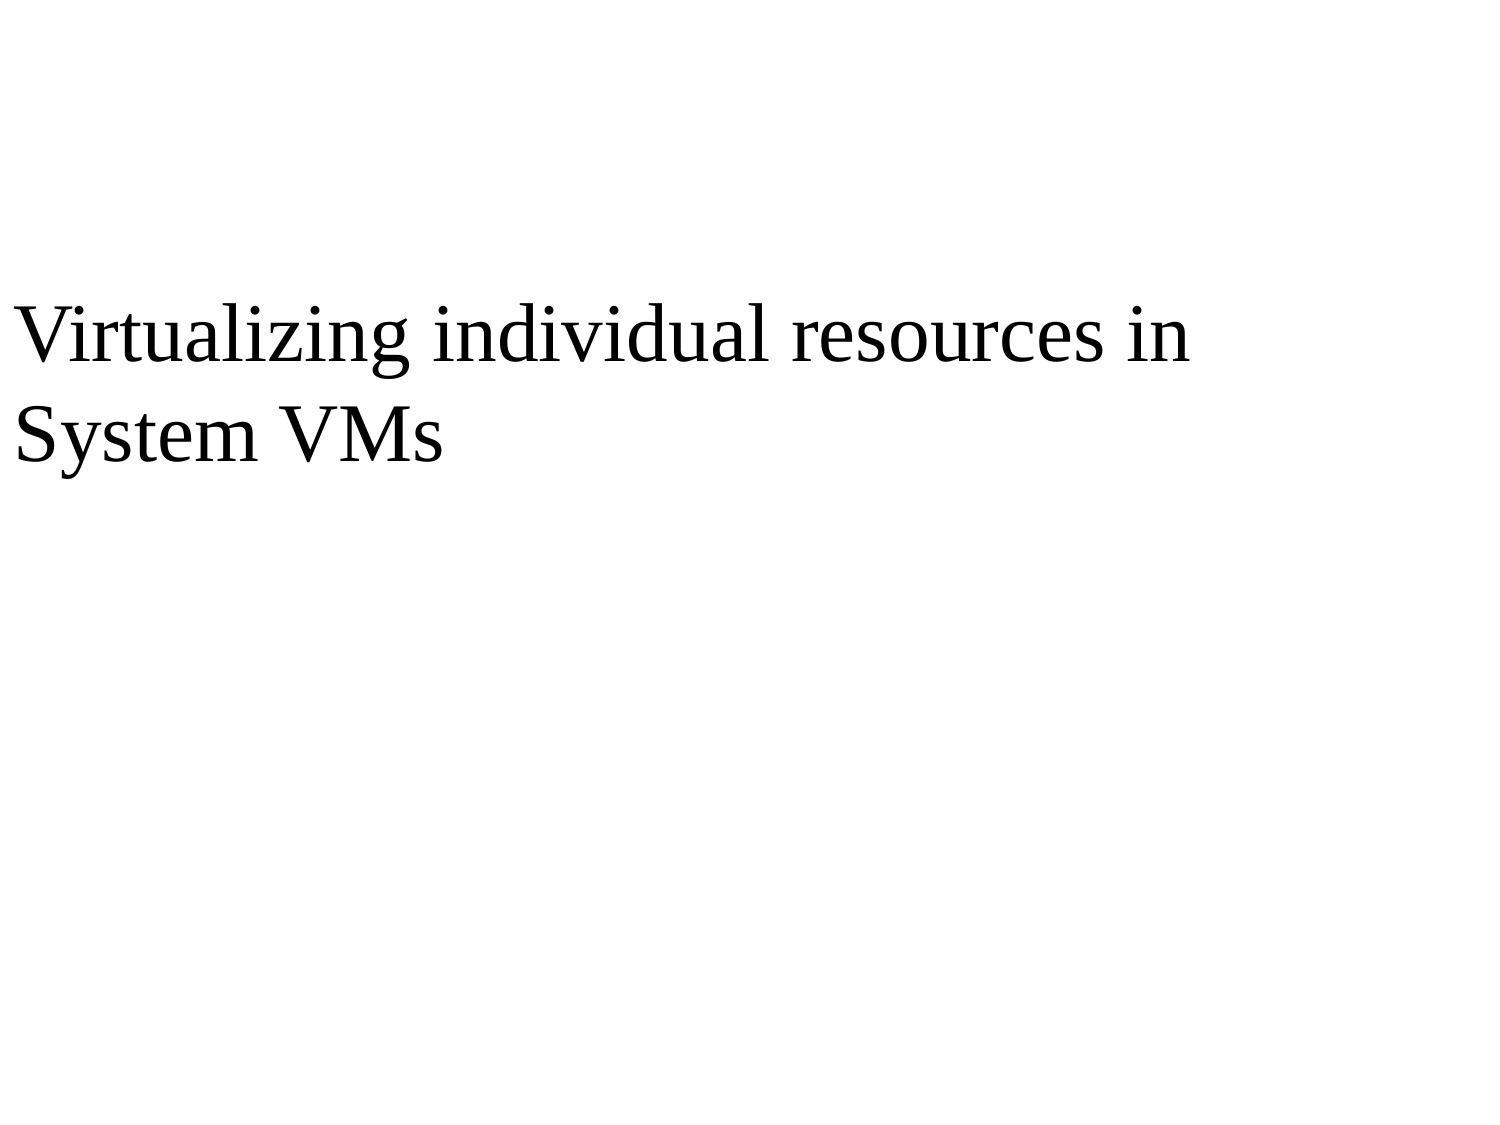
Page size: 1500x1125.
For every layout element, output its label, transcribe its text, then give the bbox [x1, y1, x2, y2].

title Virtualizing individual resources in System VMs [5, 210, 1282, 547]
